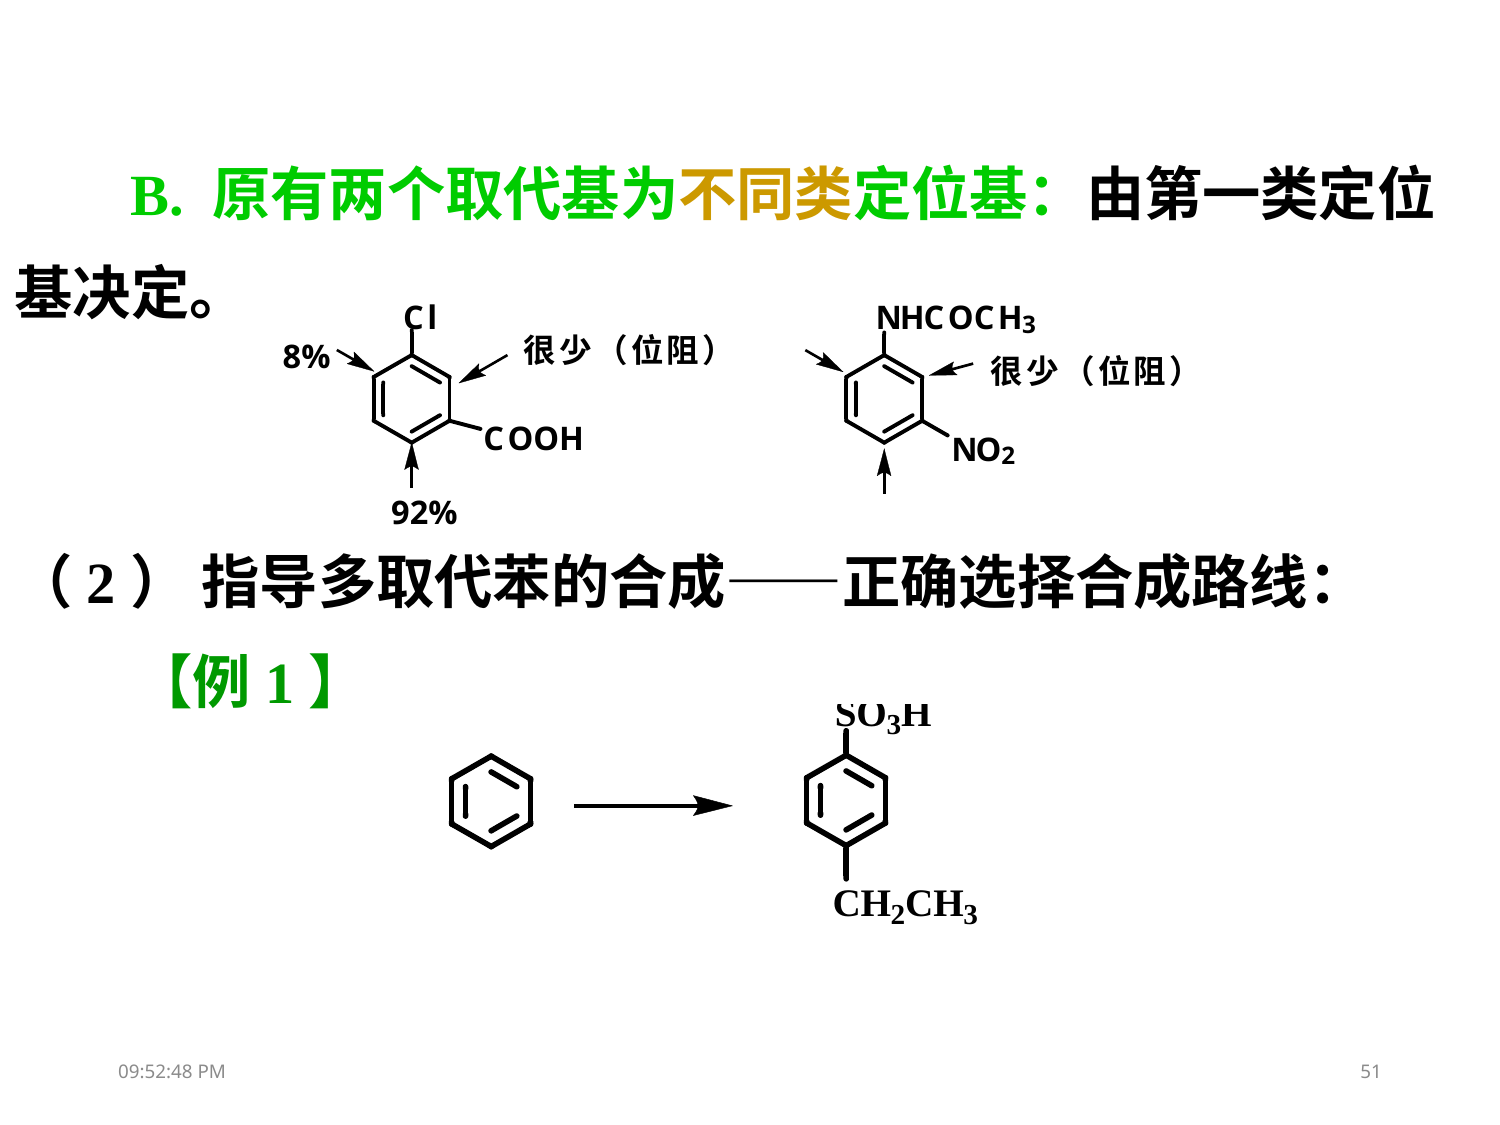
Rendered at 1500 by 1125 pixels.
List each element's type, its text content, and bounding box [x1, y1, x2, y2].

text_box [442, 704, 987, 944]
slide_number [103, 1042, 441, 1103]
text_box B. 原有两个取代基为不同类定位基：由第一类定位 基决定。 [0, 149, 1500, 334]
text_box 【例1】 [0, 637, 400, 723]
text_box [277, 302, 1211, 537]
text_box （2） 指导多取代苯的合成——正确选择合成路线： [0, 537, 1500, 623]
slide_number 51 [1059, 1042, 1397, 1103]
